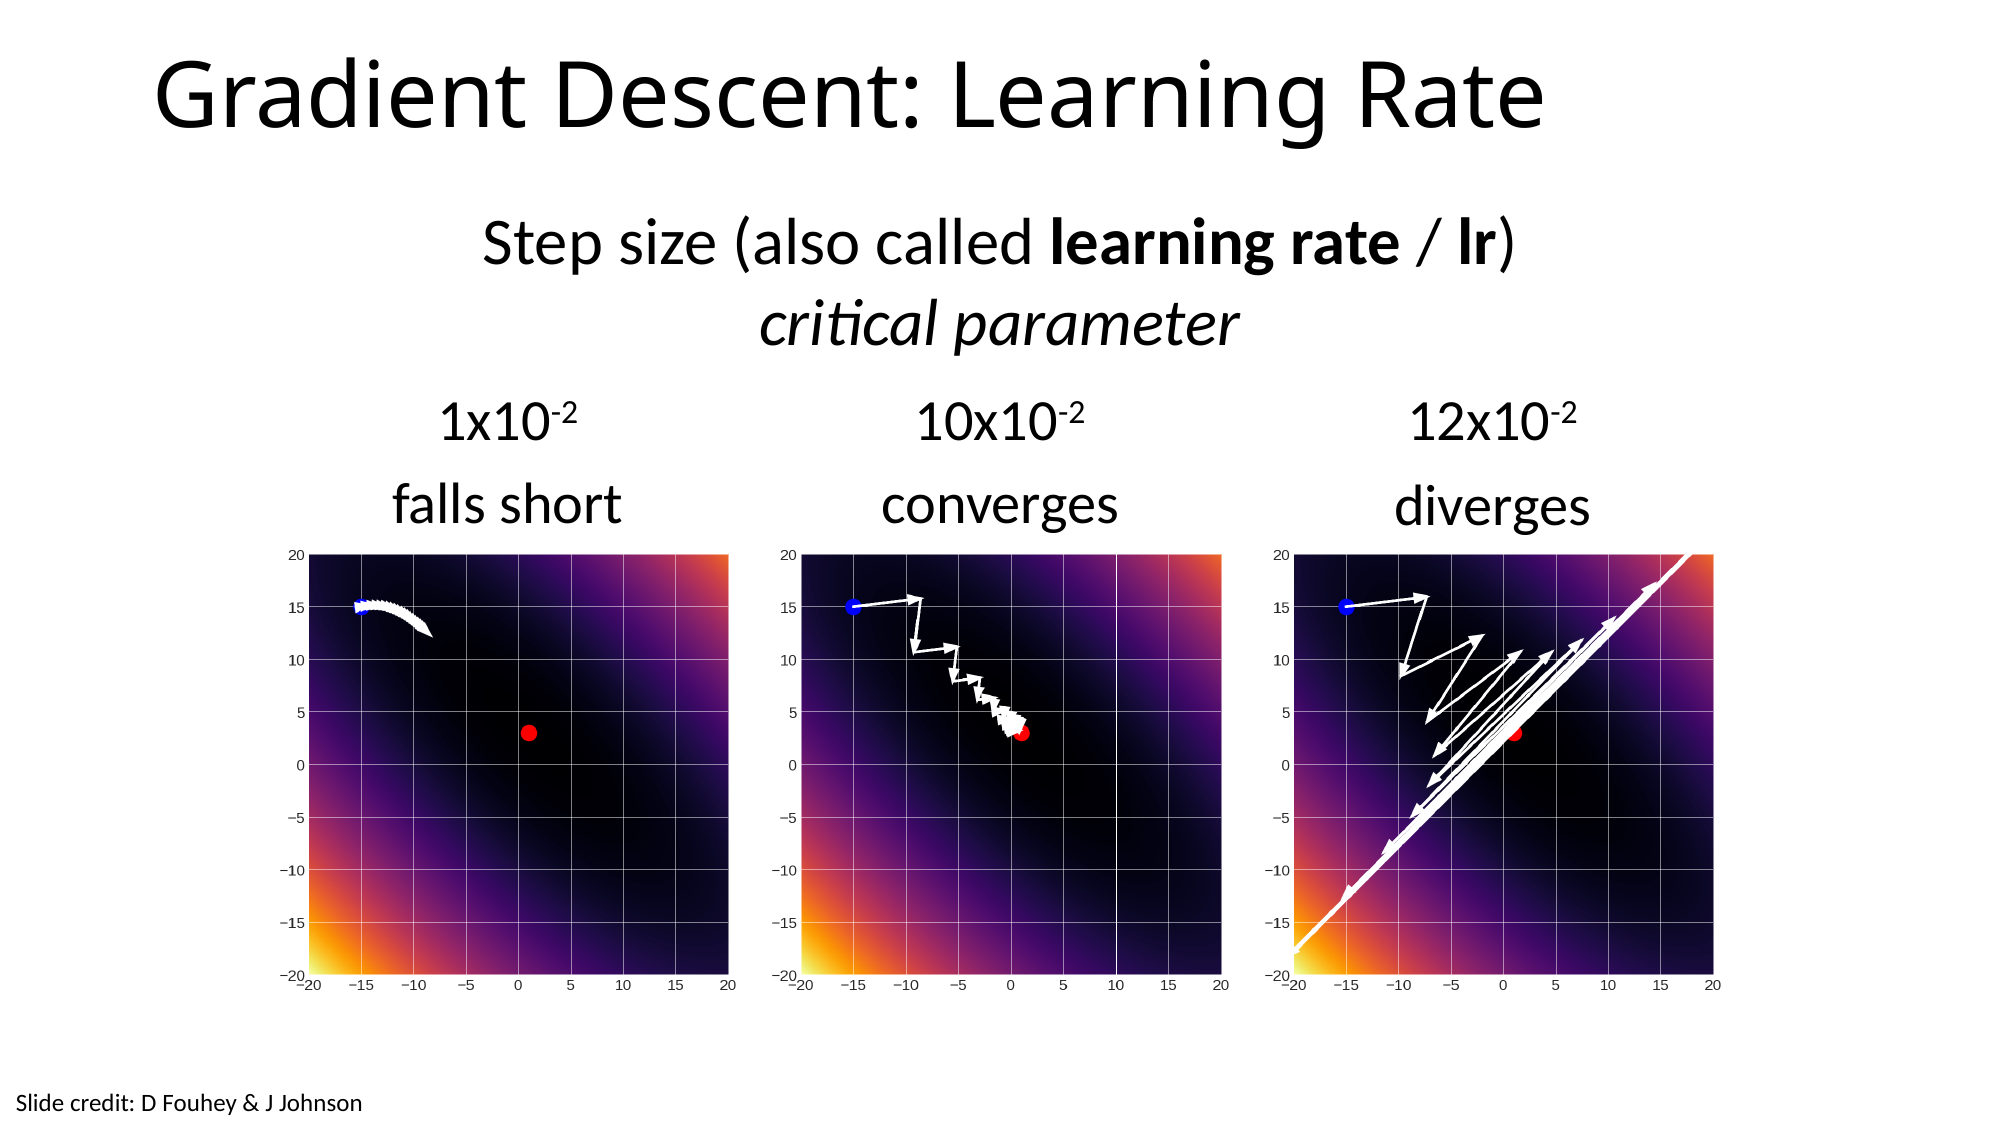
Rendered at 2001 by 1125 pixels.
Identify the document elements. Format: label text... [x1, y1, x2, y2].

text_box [1259, 374, 1725, 996]
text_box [275, 374, 740, 996]
text_box Slide credit: D Fouhey & J Johnson [1, 1079, 379, 1125]
title Gradient Descent: Learning Rate [137, 29, 1863, 165]
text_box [767, 374, 1233, 996]
text_box Step size (also called learning rate / lr) critical parameter [342, 191, 1658, 366]
